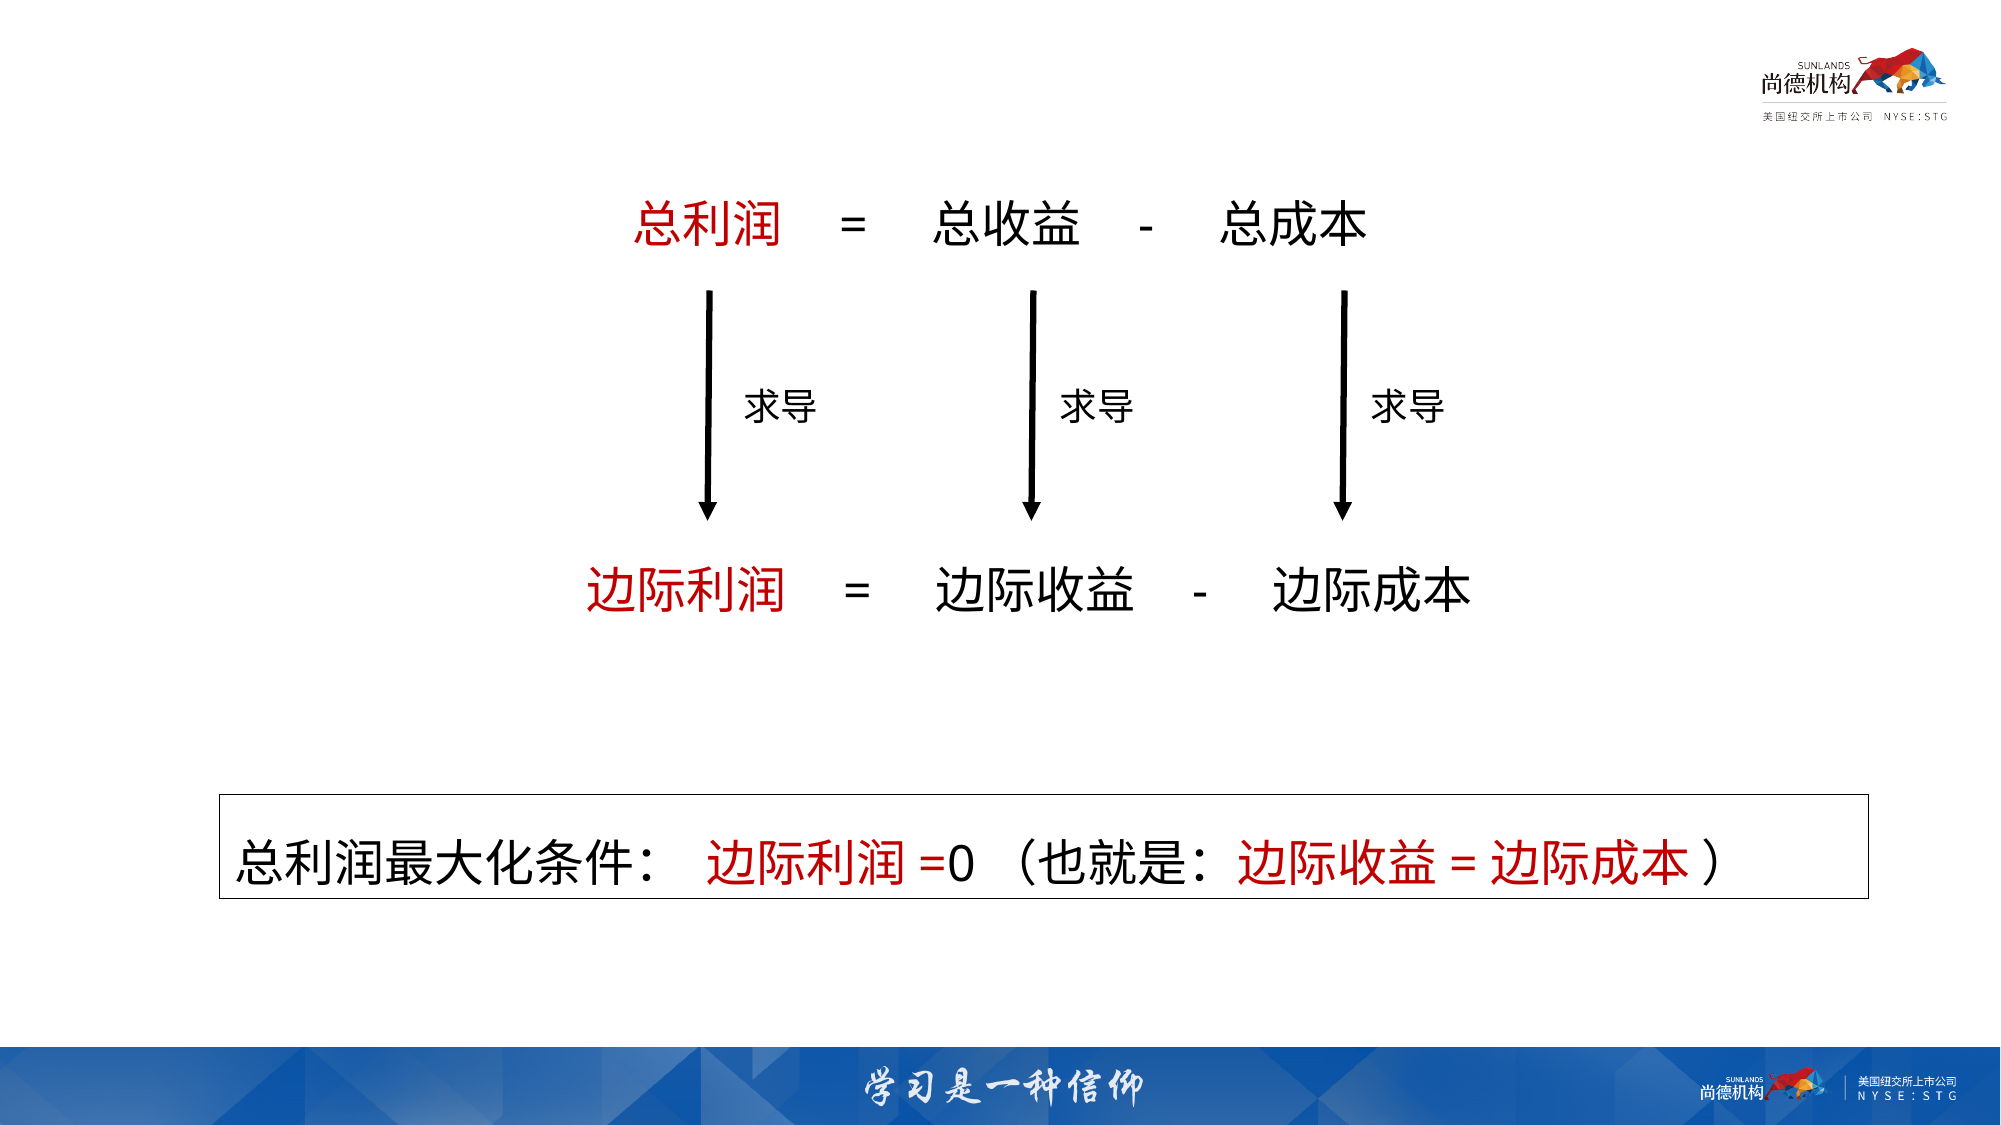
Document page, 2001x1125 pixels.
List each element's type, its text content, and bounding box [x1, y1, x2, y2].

text_box 总利润最大化条件： 边际利润=0（也就是：边际收益=边际成本 ） [219, 794, 1869, 899]
text_box 求导 [1044, 375, 1150, 436]
picture [1720, 19, 1989, 150]
picture [0, 1047, 2001, 1125]
text_box 求导 [1355, 375, 1461, 436]
text_box 总利润 = 总收益 - 总成本 [617, 154, 1423, 260]
text_box 边际利润 = 边际收益 - 边际成本 [571, 520, 1521, 626]
text_box 求导 [728, 375, 833, 436]
